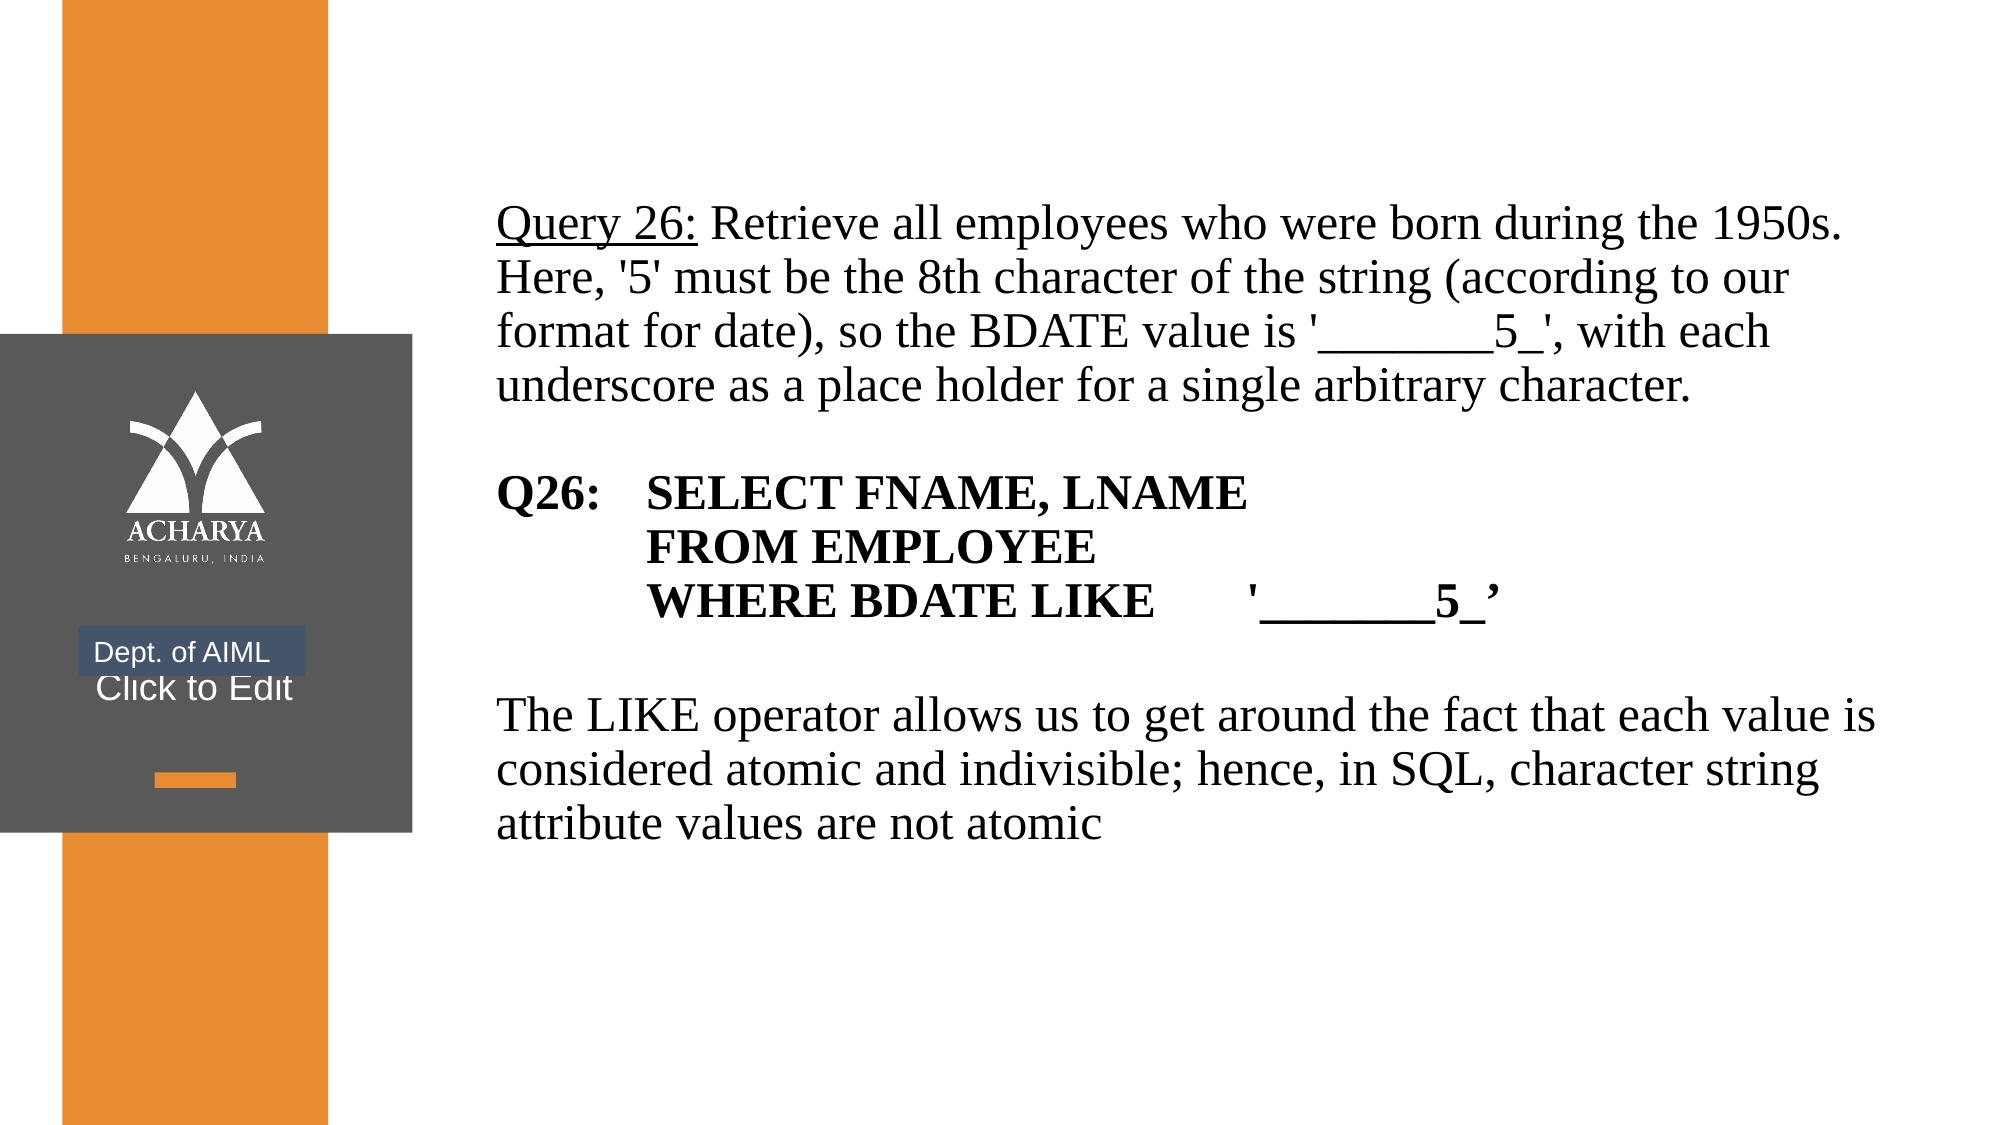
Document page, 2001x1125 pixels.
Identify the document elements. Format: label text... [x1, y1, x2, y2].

text_box Query 26: Retrieve all employees who were born during the 1950s. Here, '5' must be the 8th character of the string (according to our format for date), so the BDATE value is '_______5_', with each underscore as a place holder for a single arbitrary character. Q26: SELECT FNAME, LNAME FROM EMPLOYEE WHERE BDATE LIKE '_______5_’ The LIKE operator allows us to get around the fact that each value is considered atomic and indivisible; hence, in SQL, character string attribute values are not atomic [481, 189, 1926, 858]
picture [125, 391, 265, 564]
text_box Dept. of AIML [78, 626, 305, 676]
